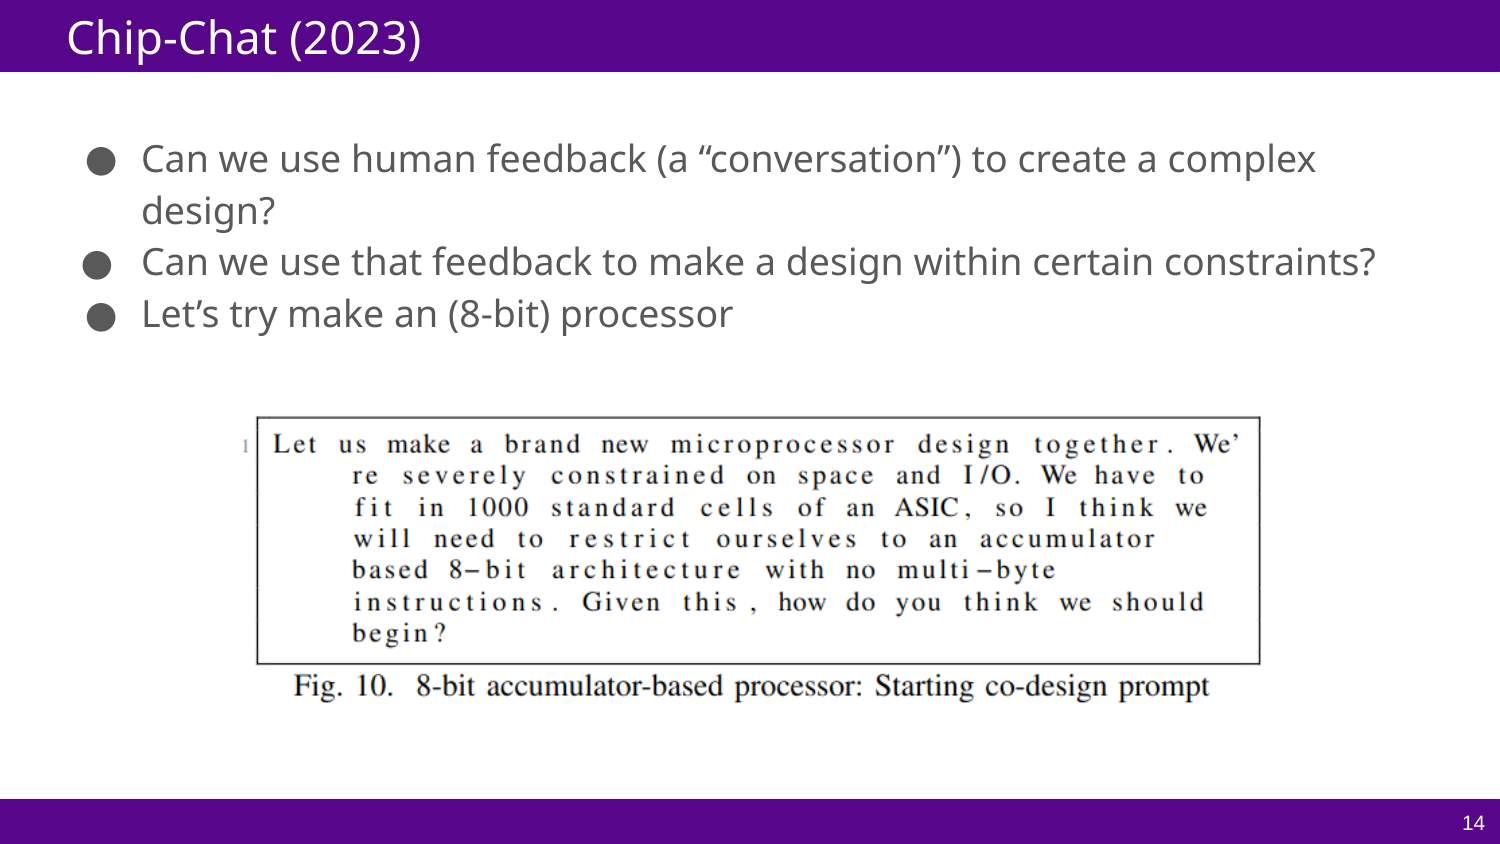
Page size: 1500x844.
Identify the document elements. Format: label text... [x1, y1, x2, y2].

picture [234, 392, 1266, 716]
title Chip-Chat (2023) [51, 0, 1449, 73]
slide_number ‹#› [1410, 800, 1500, 844]
list Can we use human feedback (a “conversation”) to create a complex design? Can we use that feedback to make a design within certain constraints? Let’s try make an (8-bit) processor [51, 113, 1449, 674]
